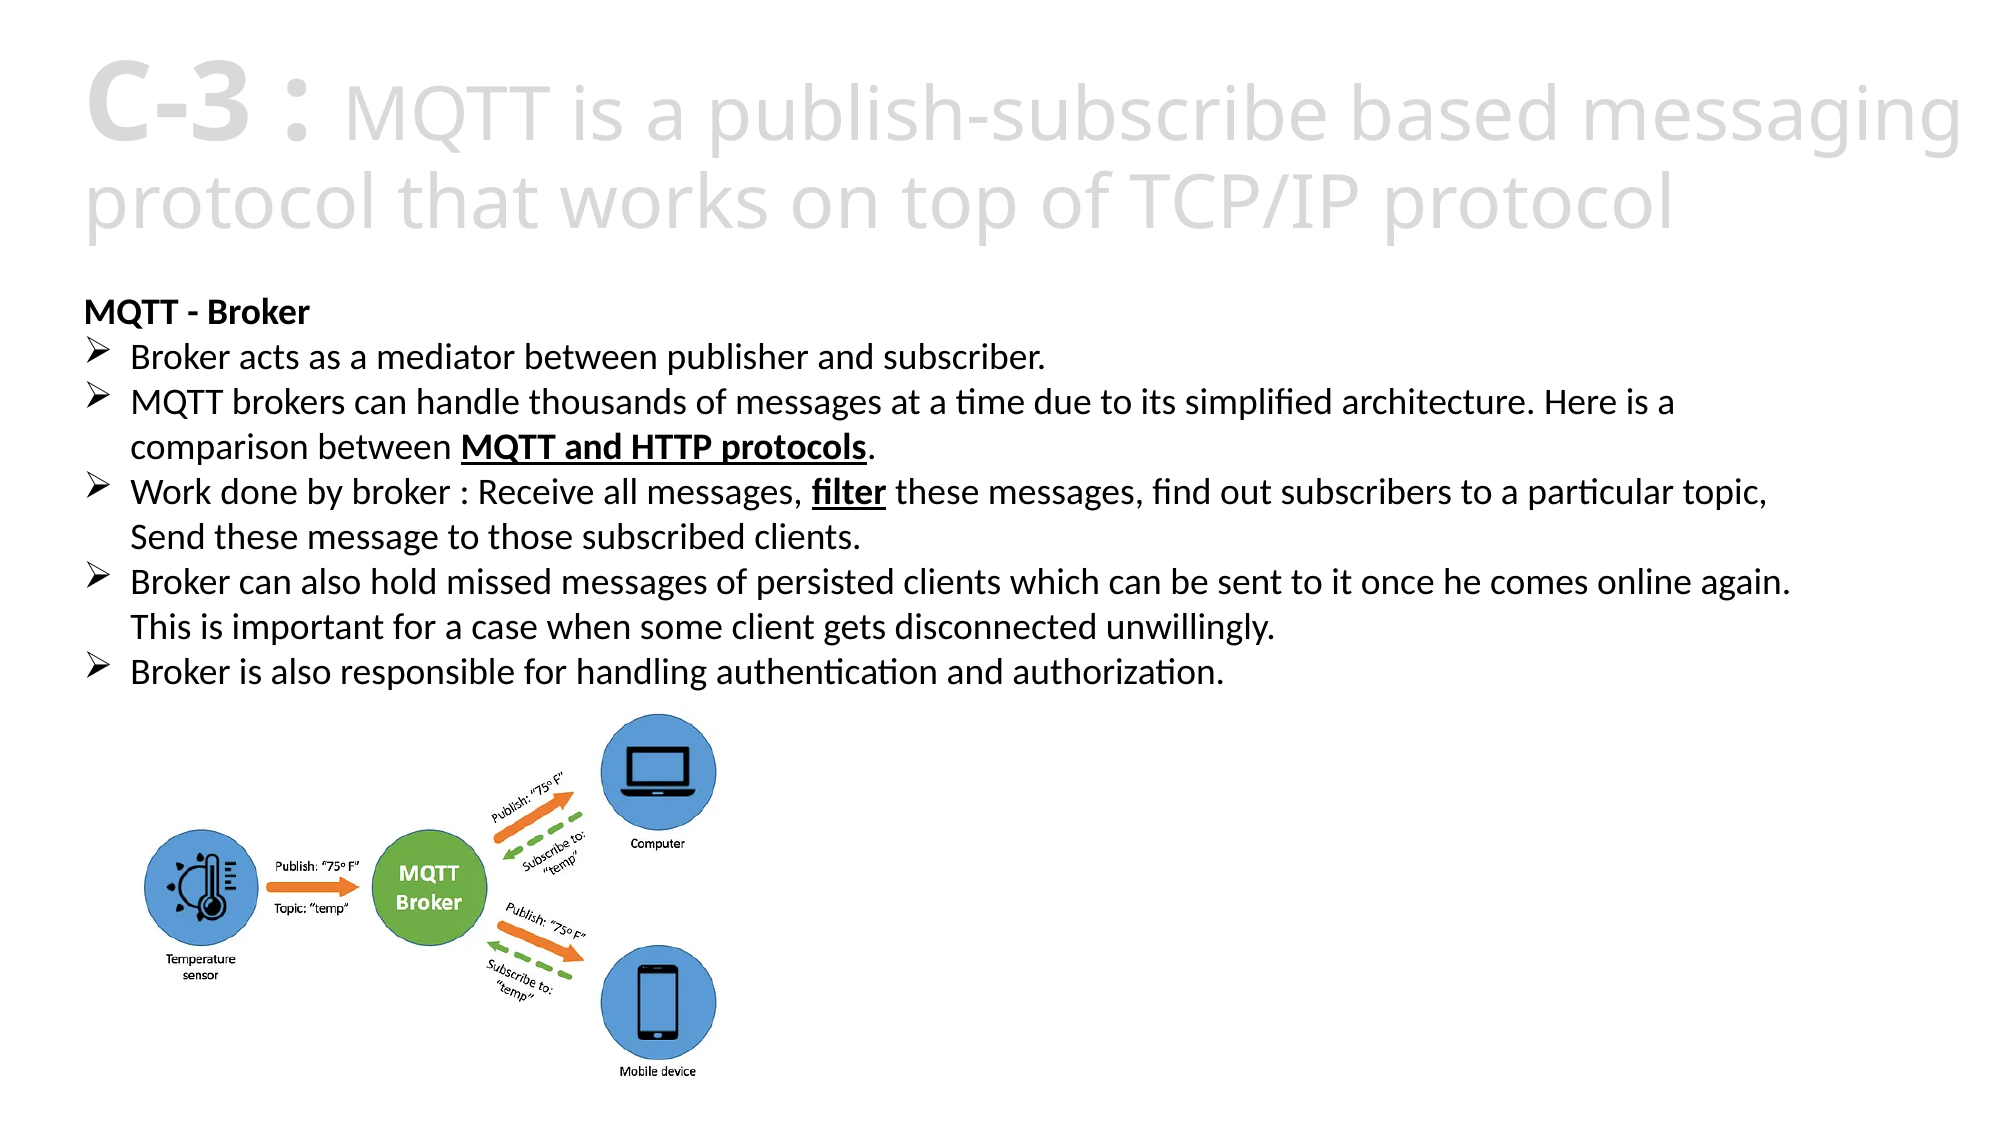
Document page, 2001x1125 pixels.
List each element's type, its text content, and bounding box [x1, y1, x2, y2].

picture [108, 703, 762, 1090]
text_box MQTT - Broker Broker acts as a mediator between publisher and subscriber. MQTT brokers can handle thousands of messages at a time due to its simplified architecture. Here is a comparison between MQTT and HTTP protocols. Work done by broker : Receive all messages, filter these messages, find out subscribers to a particular topic, Send these message to those subscribed clients. Broker can also hold missed messages of persisted clients which can be sent to it once he comes online again. This is important for a case when some client gets disconnected unwillingly. Broker is also responsible for handling authentication and authorization. [68, 279, 1820, 700]
title C-3 : MQTT is a publish-subscribe based messaging protocol that works on top of TCP/IP protocol [68, 35, 2000, 254]
